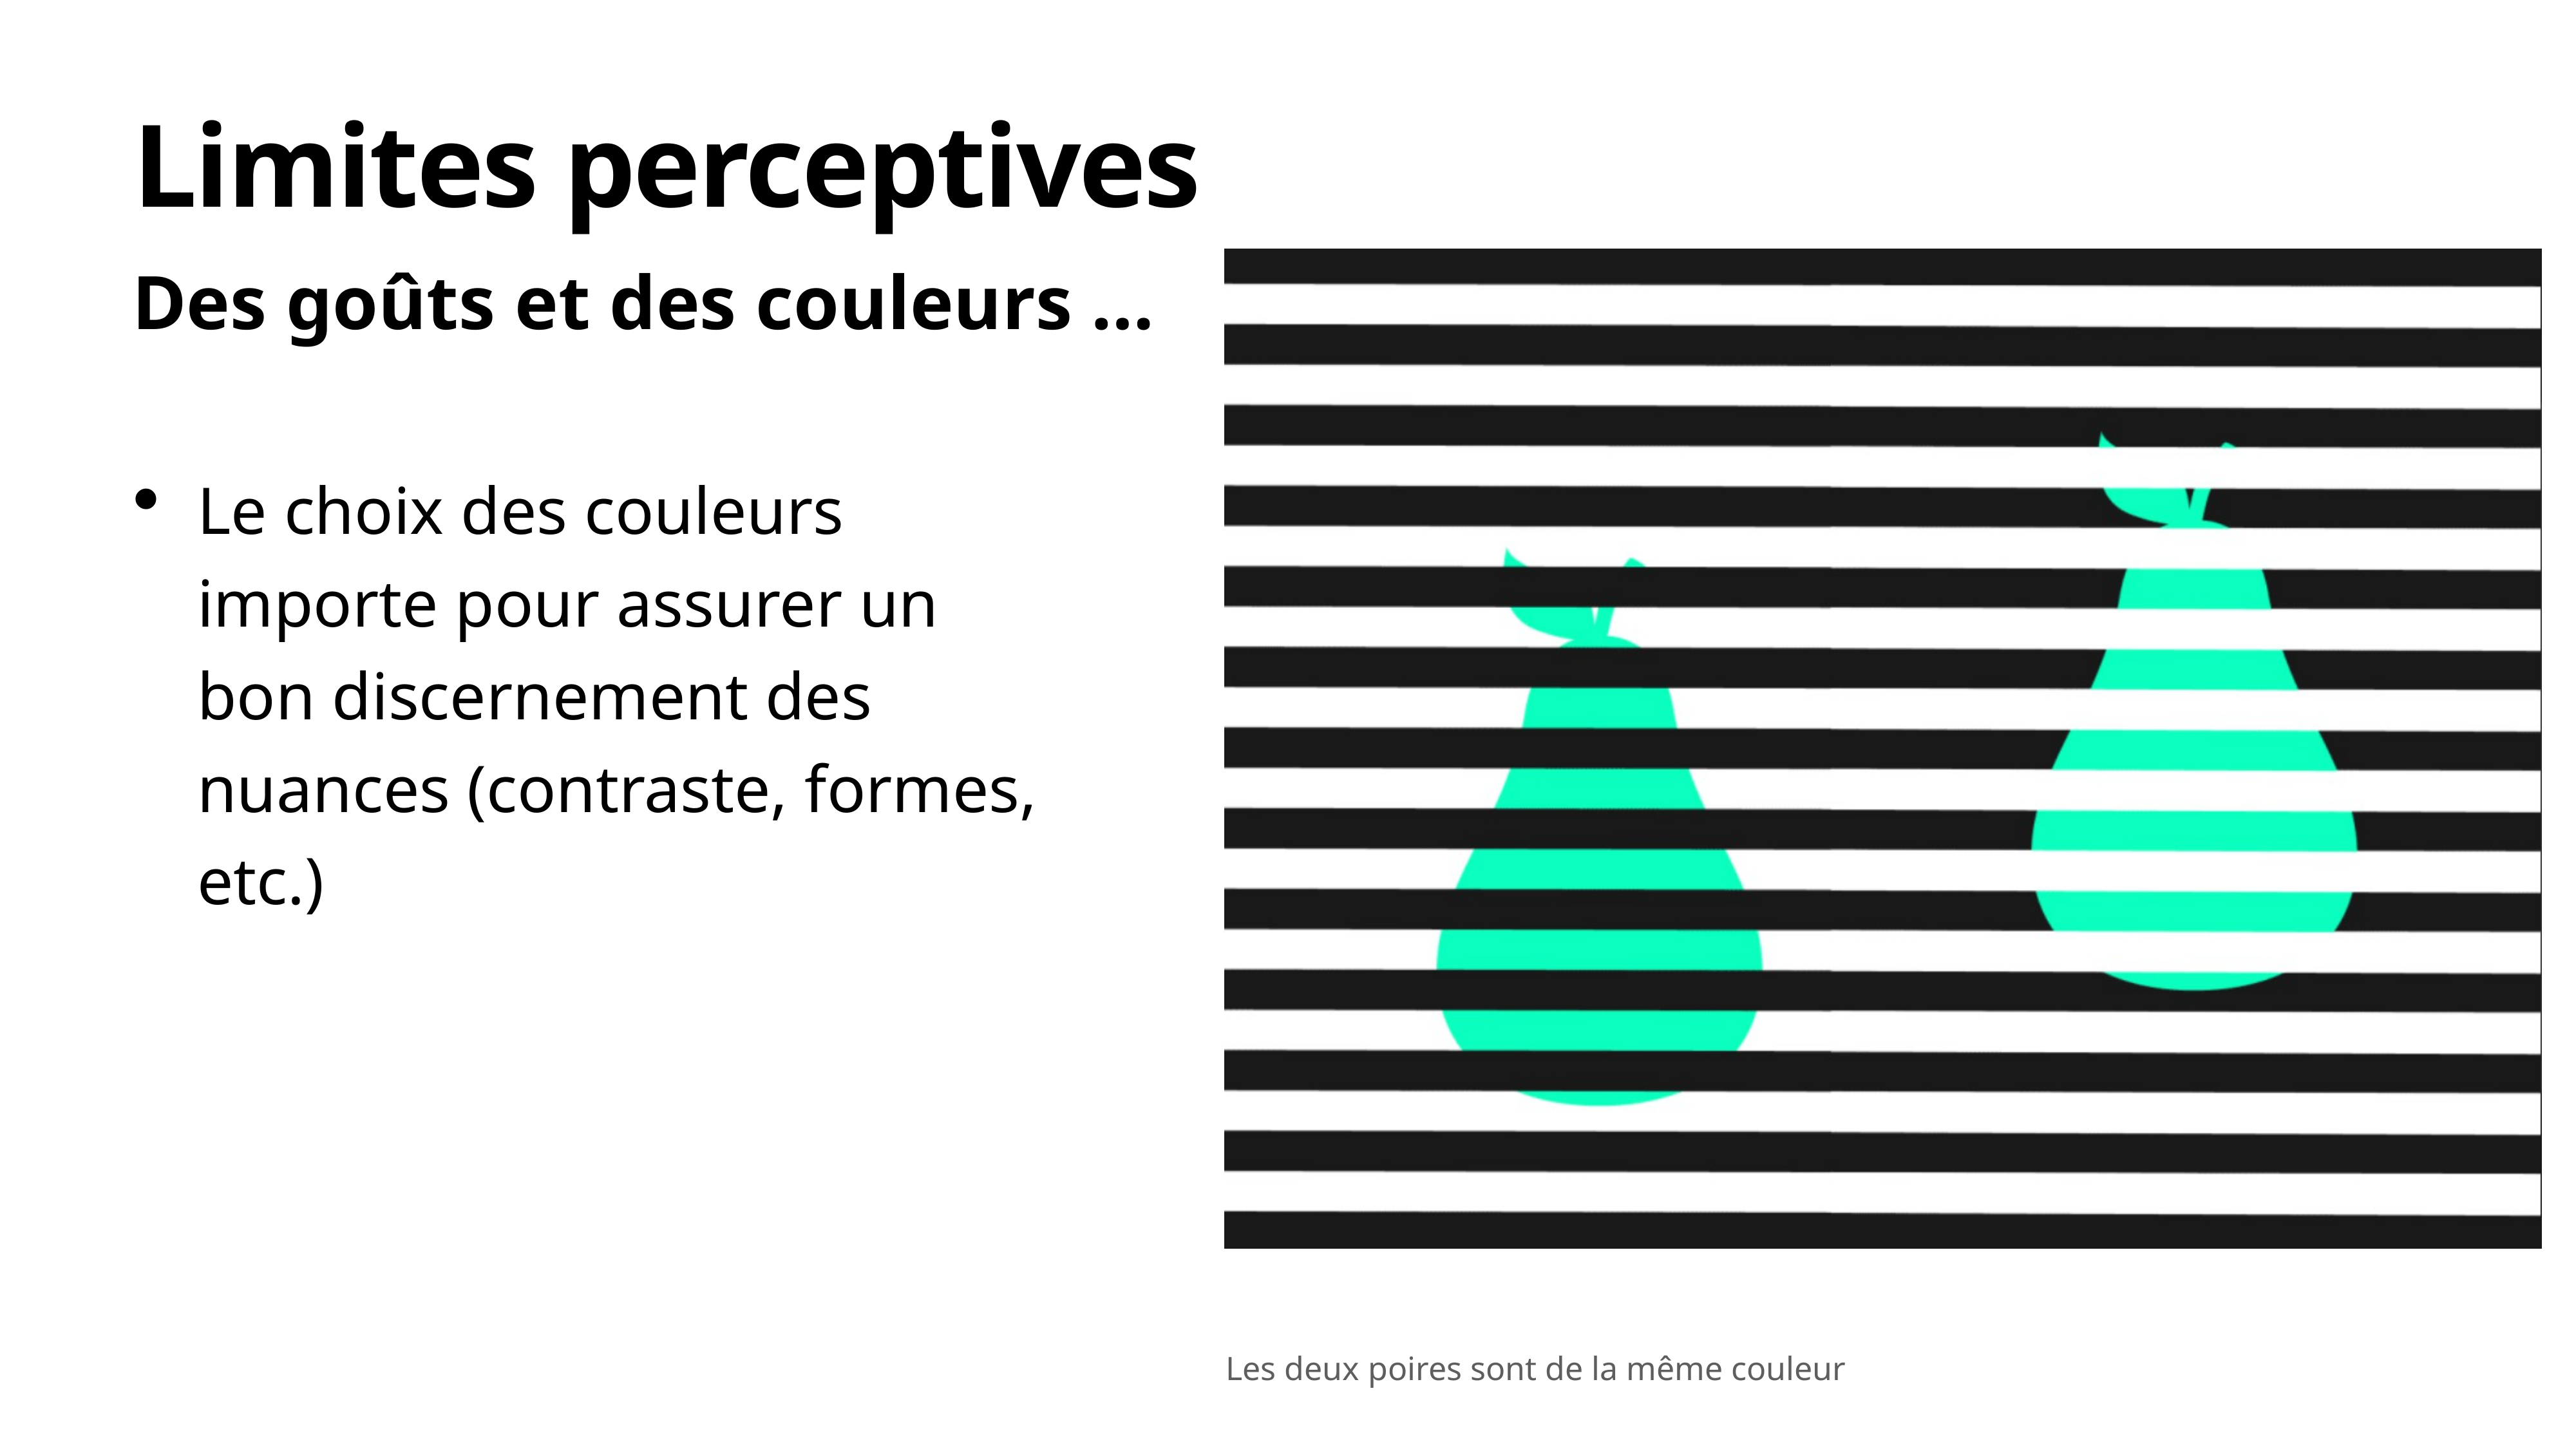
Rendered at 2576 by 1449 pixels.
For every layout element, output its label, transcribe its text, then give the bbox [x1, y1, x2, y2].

text_box Les deux poires sont de la même couleur [1220, 1342, 1897, 1392]
picture [1224, 249, 2542, 1249]
list Le choix des couleurs importe pour assurer un bon discernement des nuances (contraste, formes, etc.) [127, 448, 1060, 1321]
title Limites perceptives [127, 113, 2449, 250]
list Des goûts et des couleurs … [127, 250, 1222, 350]
